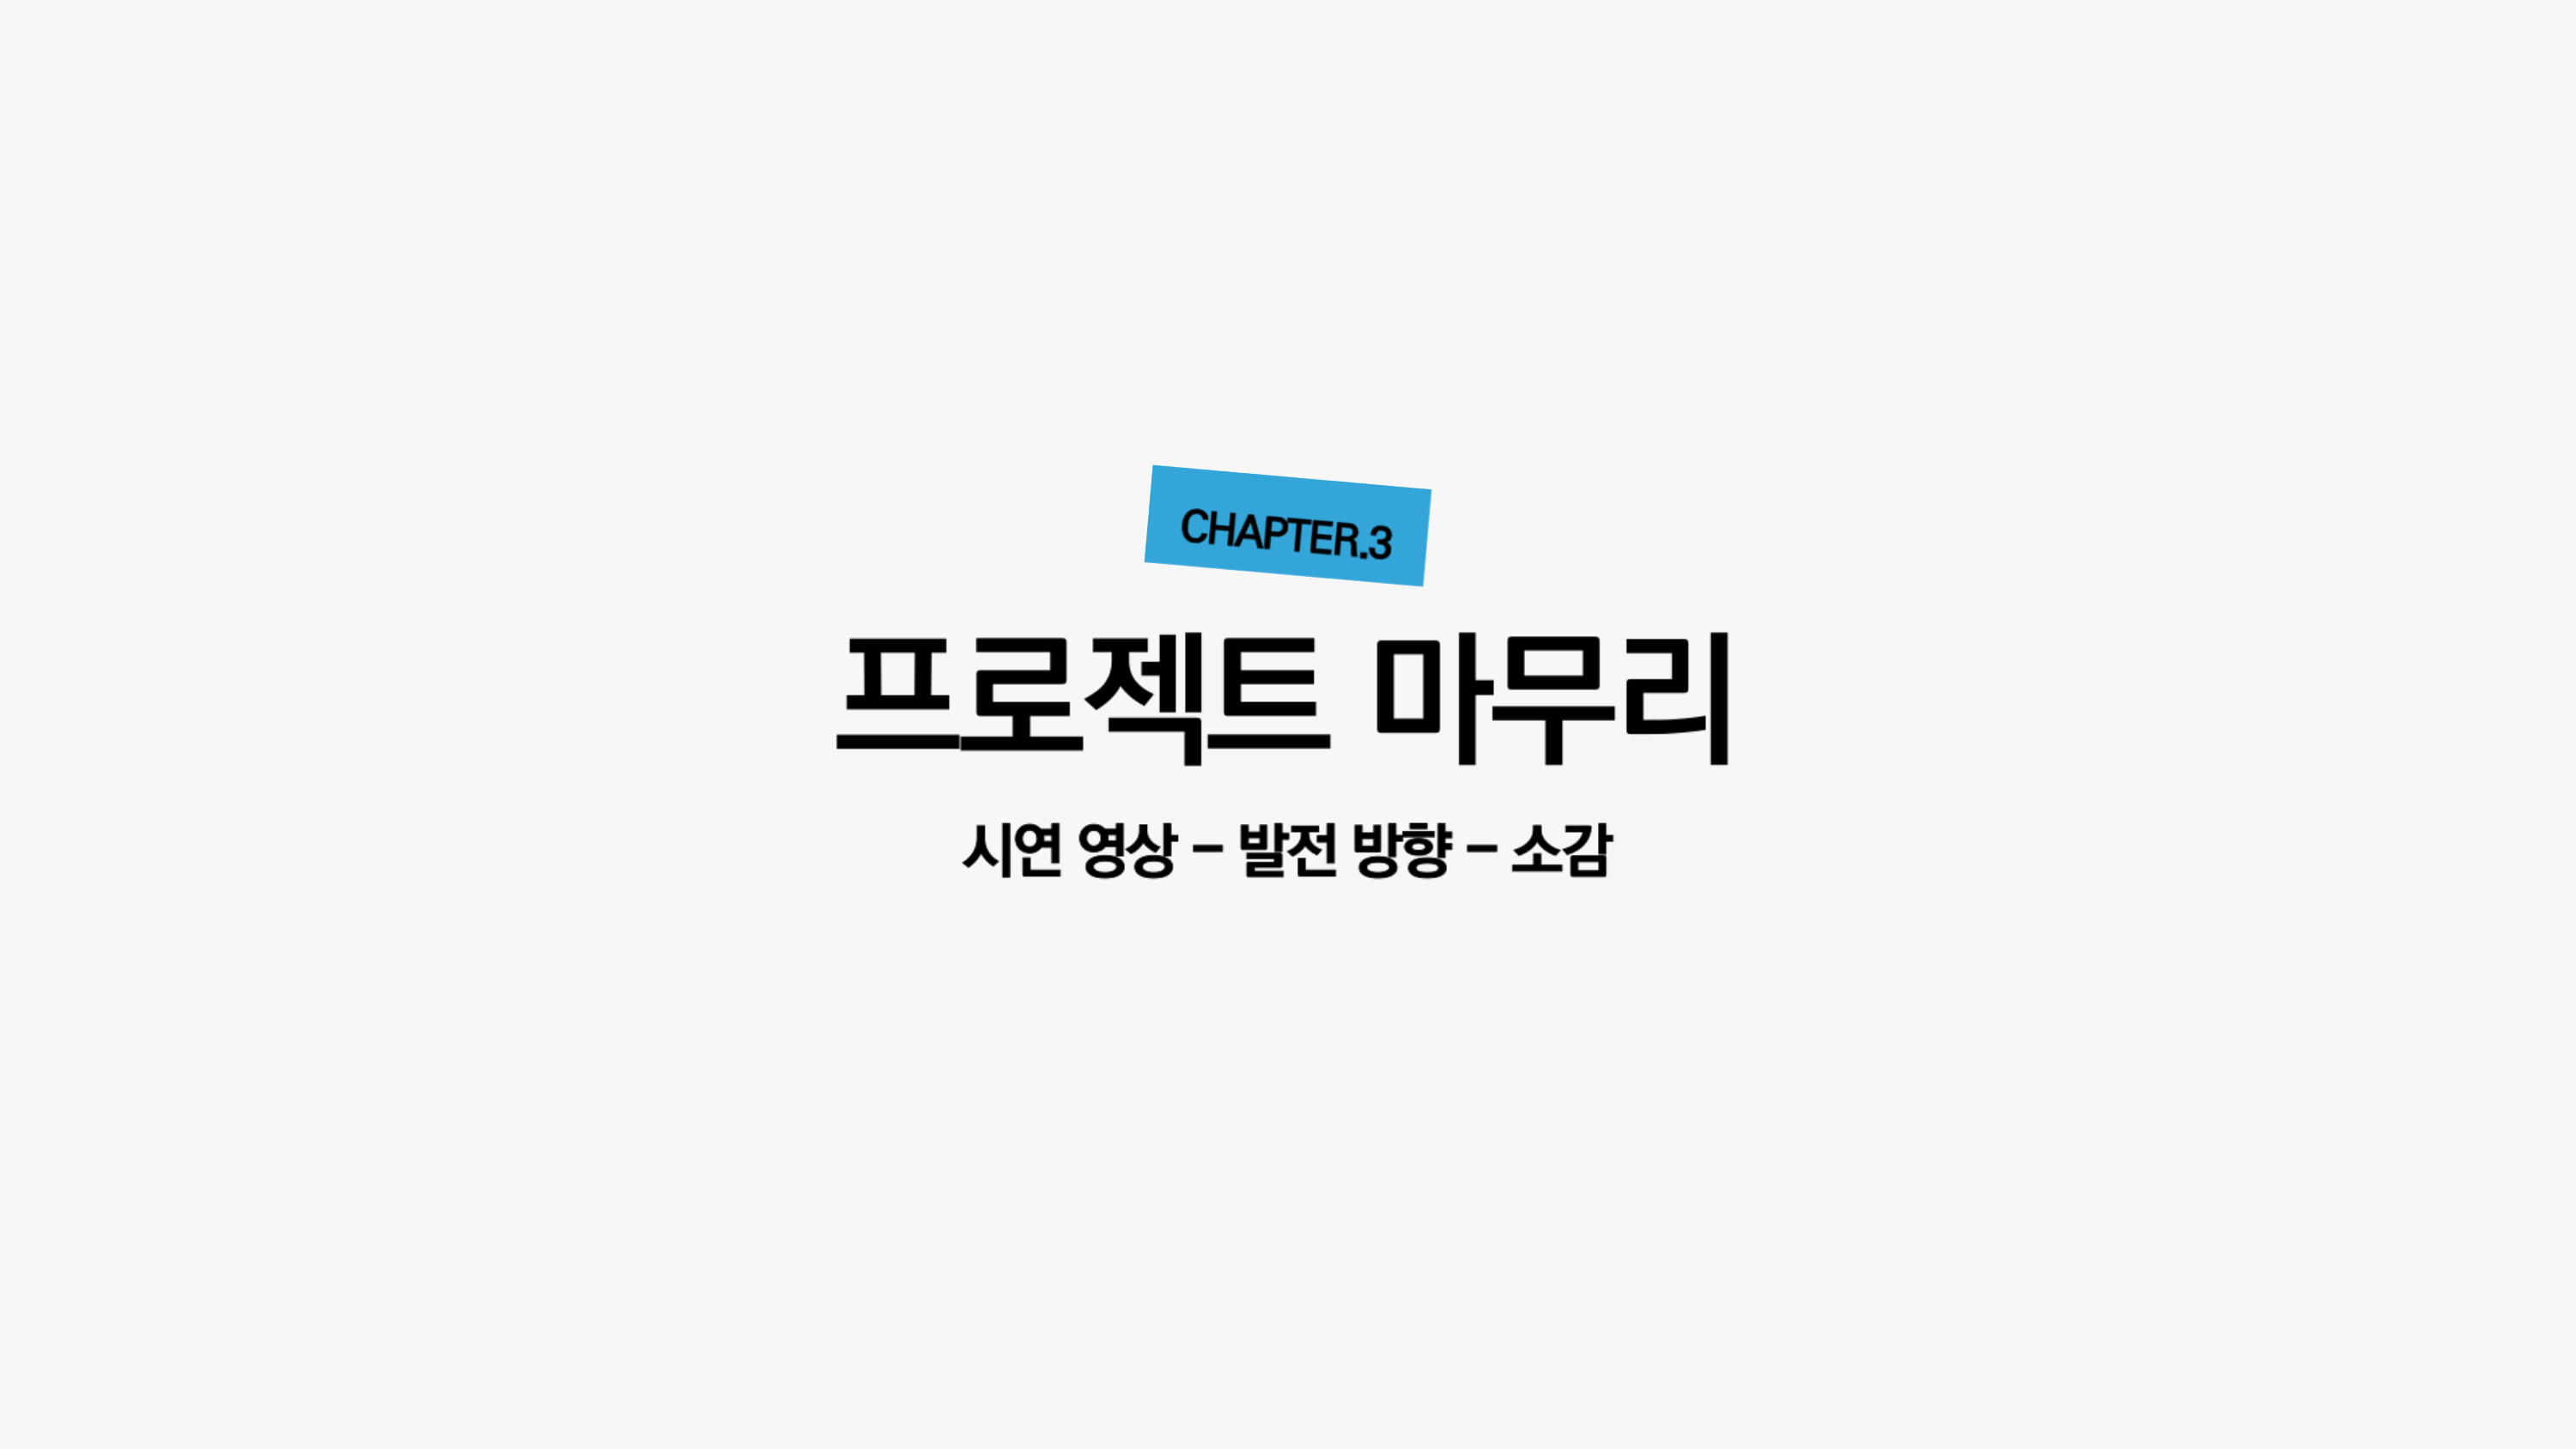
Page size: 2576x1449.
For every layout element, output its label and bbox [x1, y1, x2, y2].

text_box [1147, 476, 1428, 575]
picture [1428, 489, 1431, 527]
picture [200, 488, 1809, 922]
picture [1152, 465, 1273, 476]
